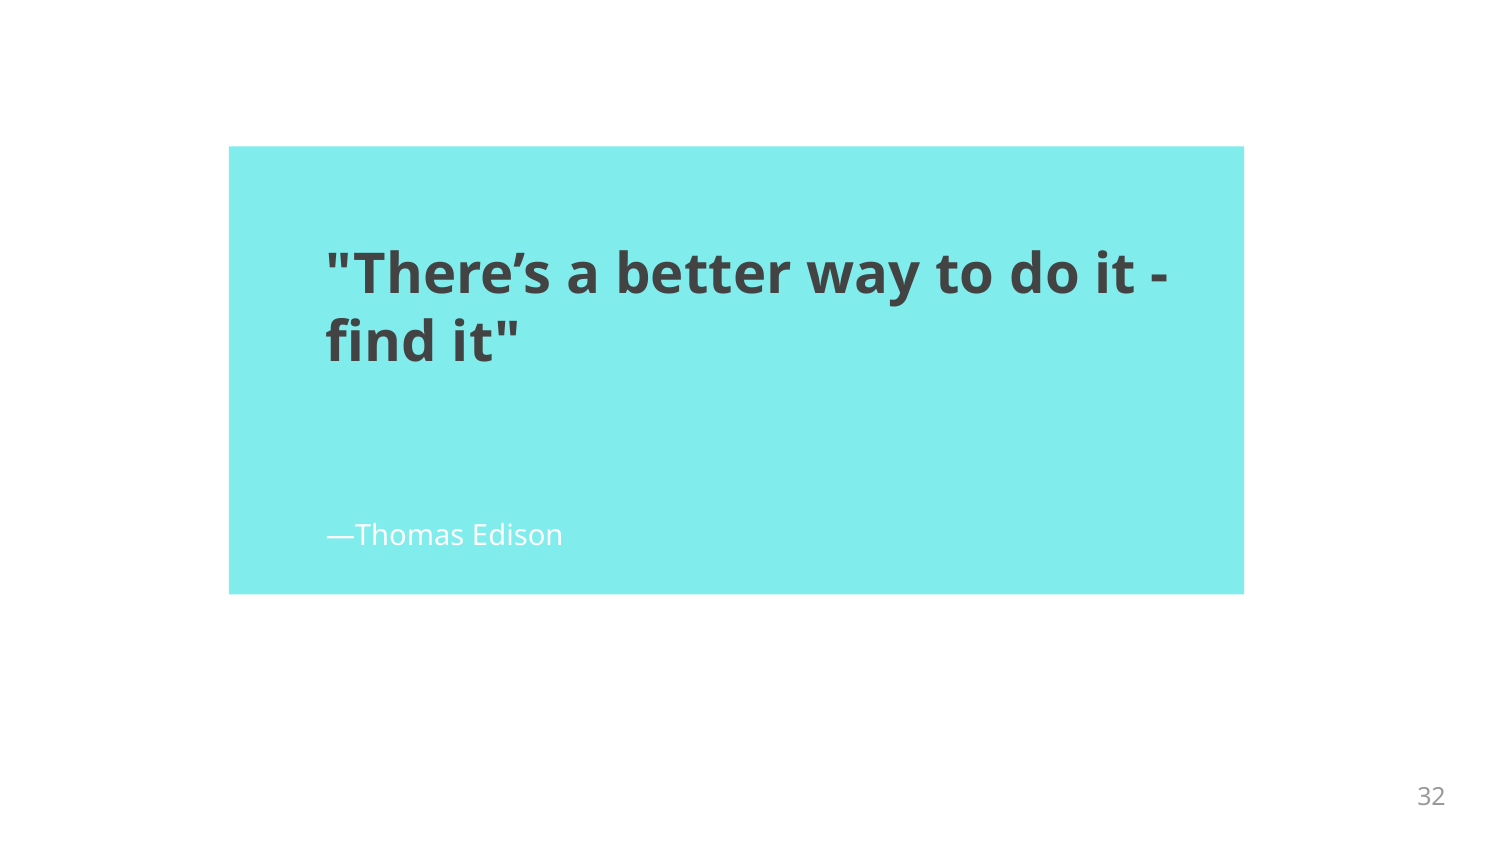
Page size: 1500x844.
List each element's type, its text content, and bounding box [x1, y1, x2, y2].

subtitle —Thomas Edison [310, 500, 790, 596]
slide_number ‹#› [1402, 764, 1493, 830]
subtitle "There’s a better way to do it - find it" [310, 222, 1197, 567]
